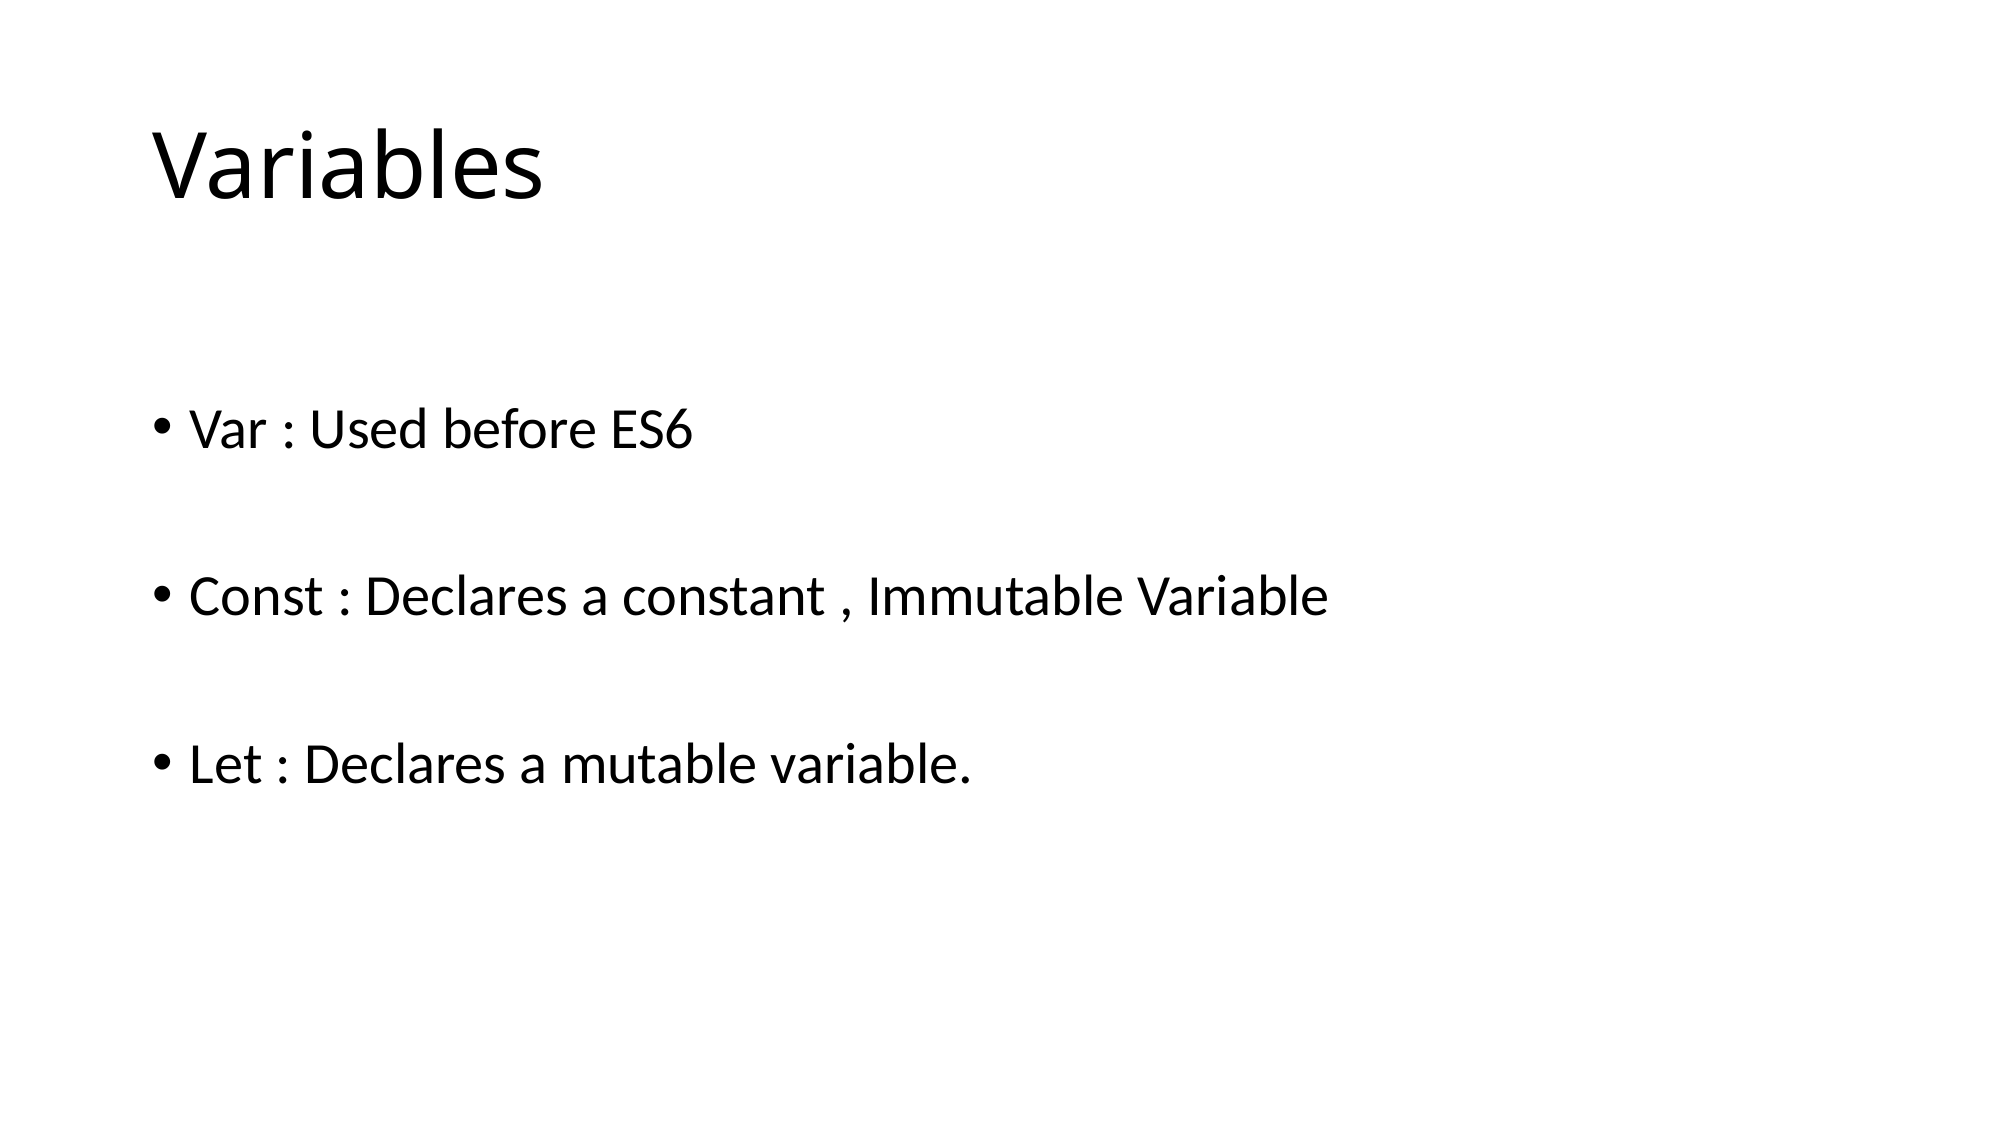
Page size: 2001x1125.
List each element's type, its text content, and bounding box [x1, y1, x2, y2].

title Variables [137, 59, 1863, 278]
list Var : Used before ES6 Const : Declares a constant , Immutable Variable Let : Declares a mutable variable. [137, 299, 1863, 1014]
